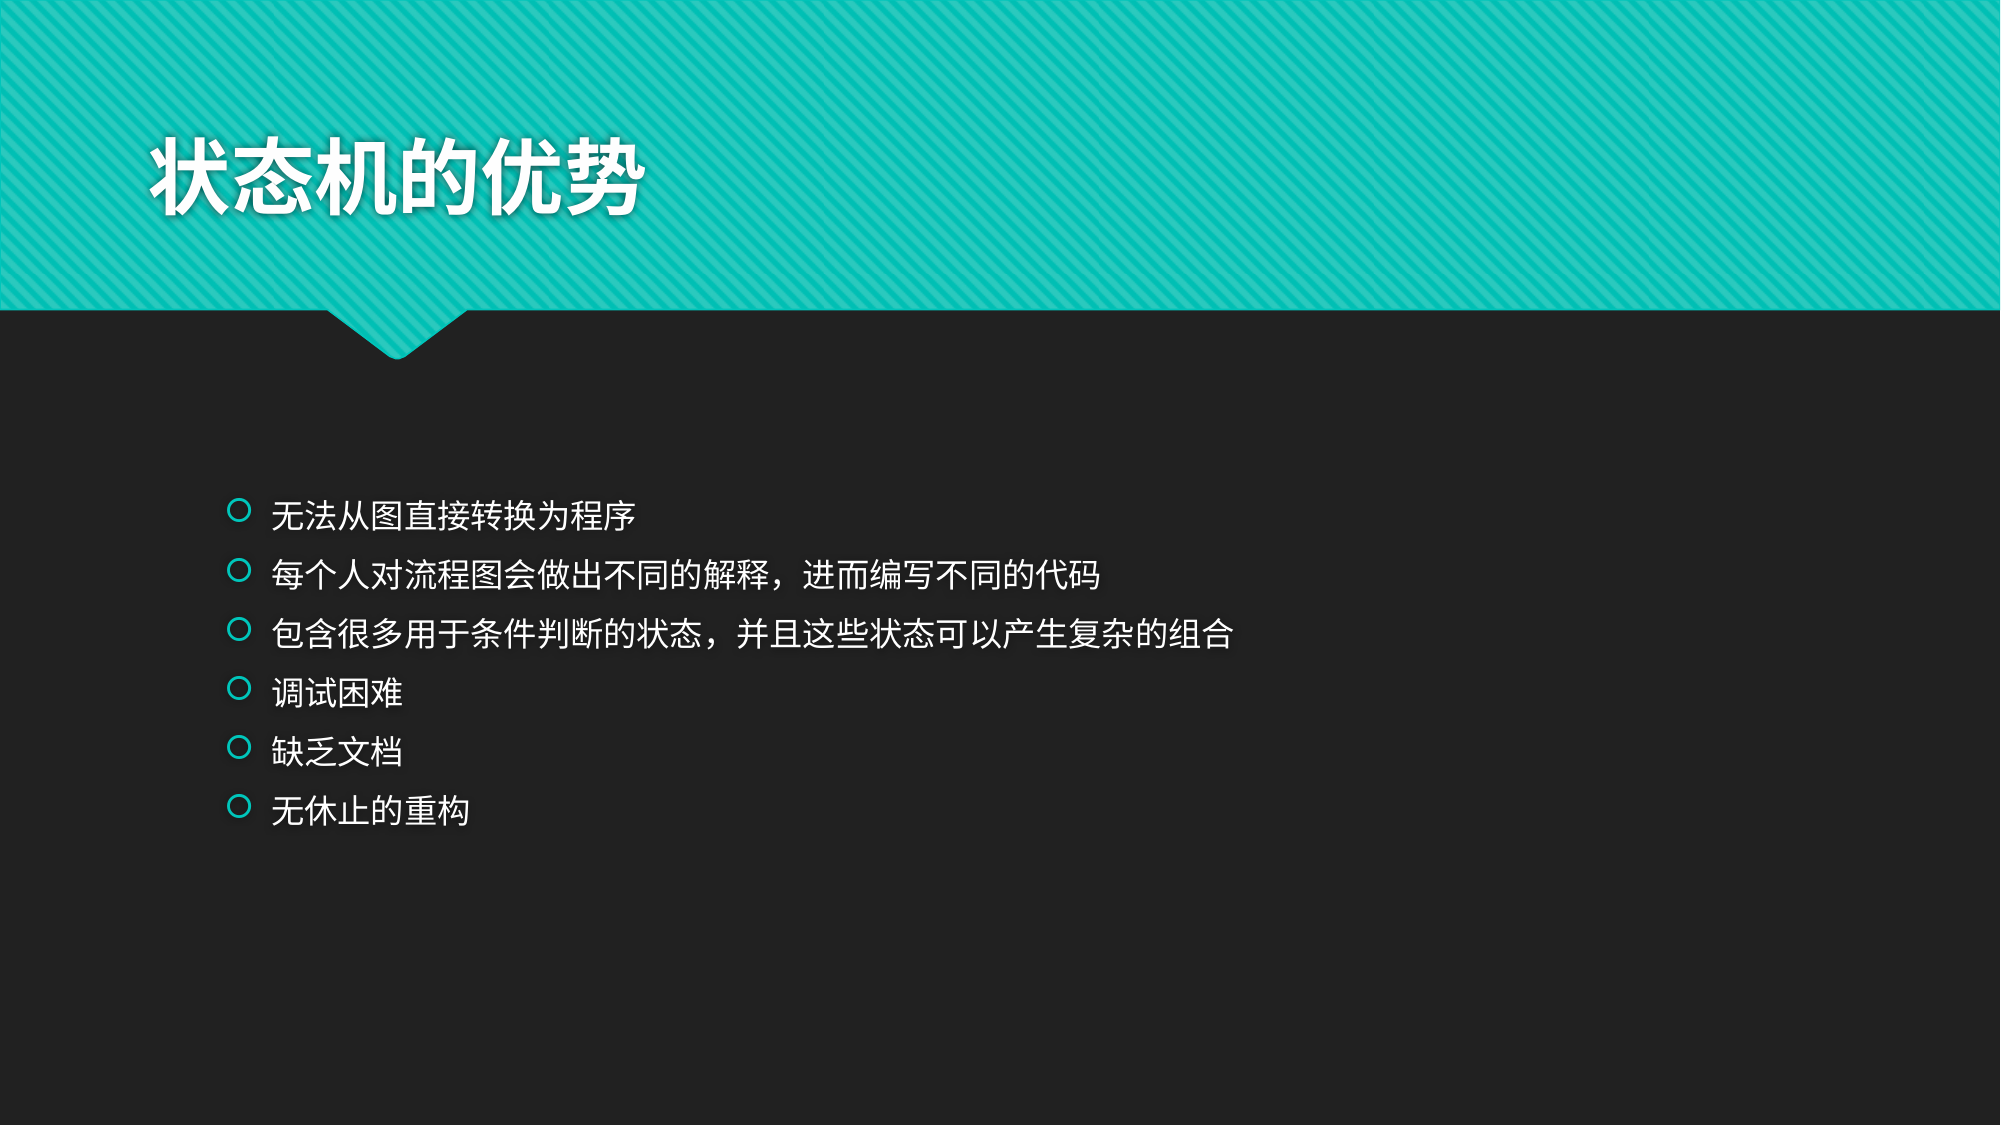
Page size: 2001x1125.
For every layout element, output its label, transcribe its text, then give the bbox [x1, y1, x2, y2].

list 无法从图直接转换为程序 每个人对流程图会做出不同的解释，进而编写不同的代码 包含很多用于条件判断的状态，并且这些状态可以产生复杂的组合 调试困难 缺乏文档 无休止的重构 [134, 364, 1866, 962]
title 状态机的优势 [132, 73, 1868, 233]
